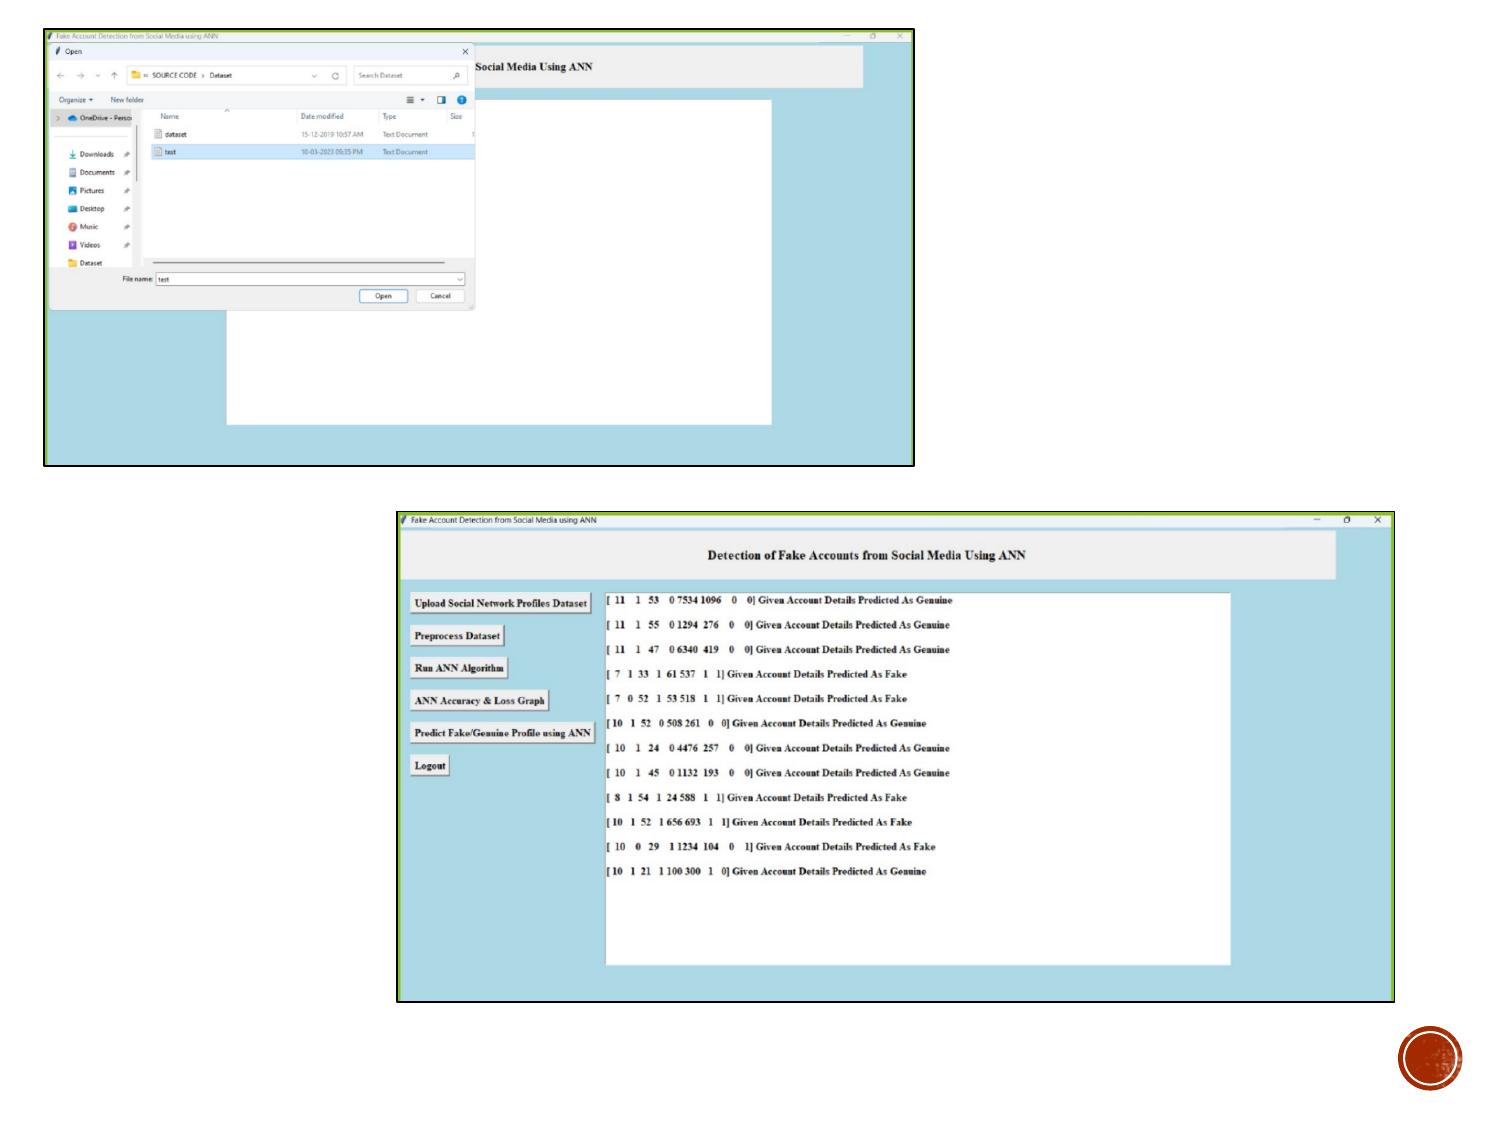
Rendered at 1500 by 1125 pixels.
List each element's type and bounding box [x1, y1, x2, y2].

picture [397, 512, 1395, 1002]
picture [1398, 1026, 1463, 1091]
picture [44, 29, 914, 466]
